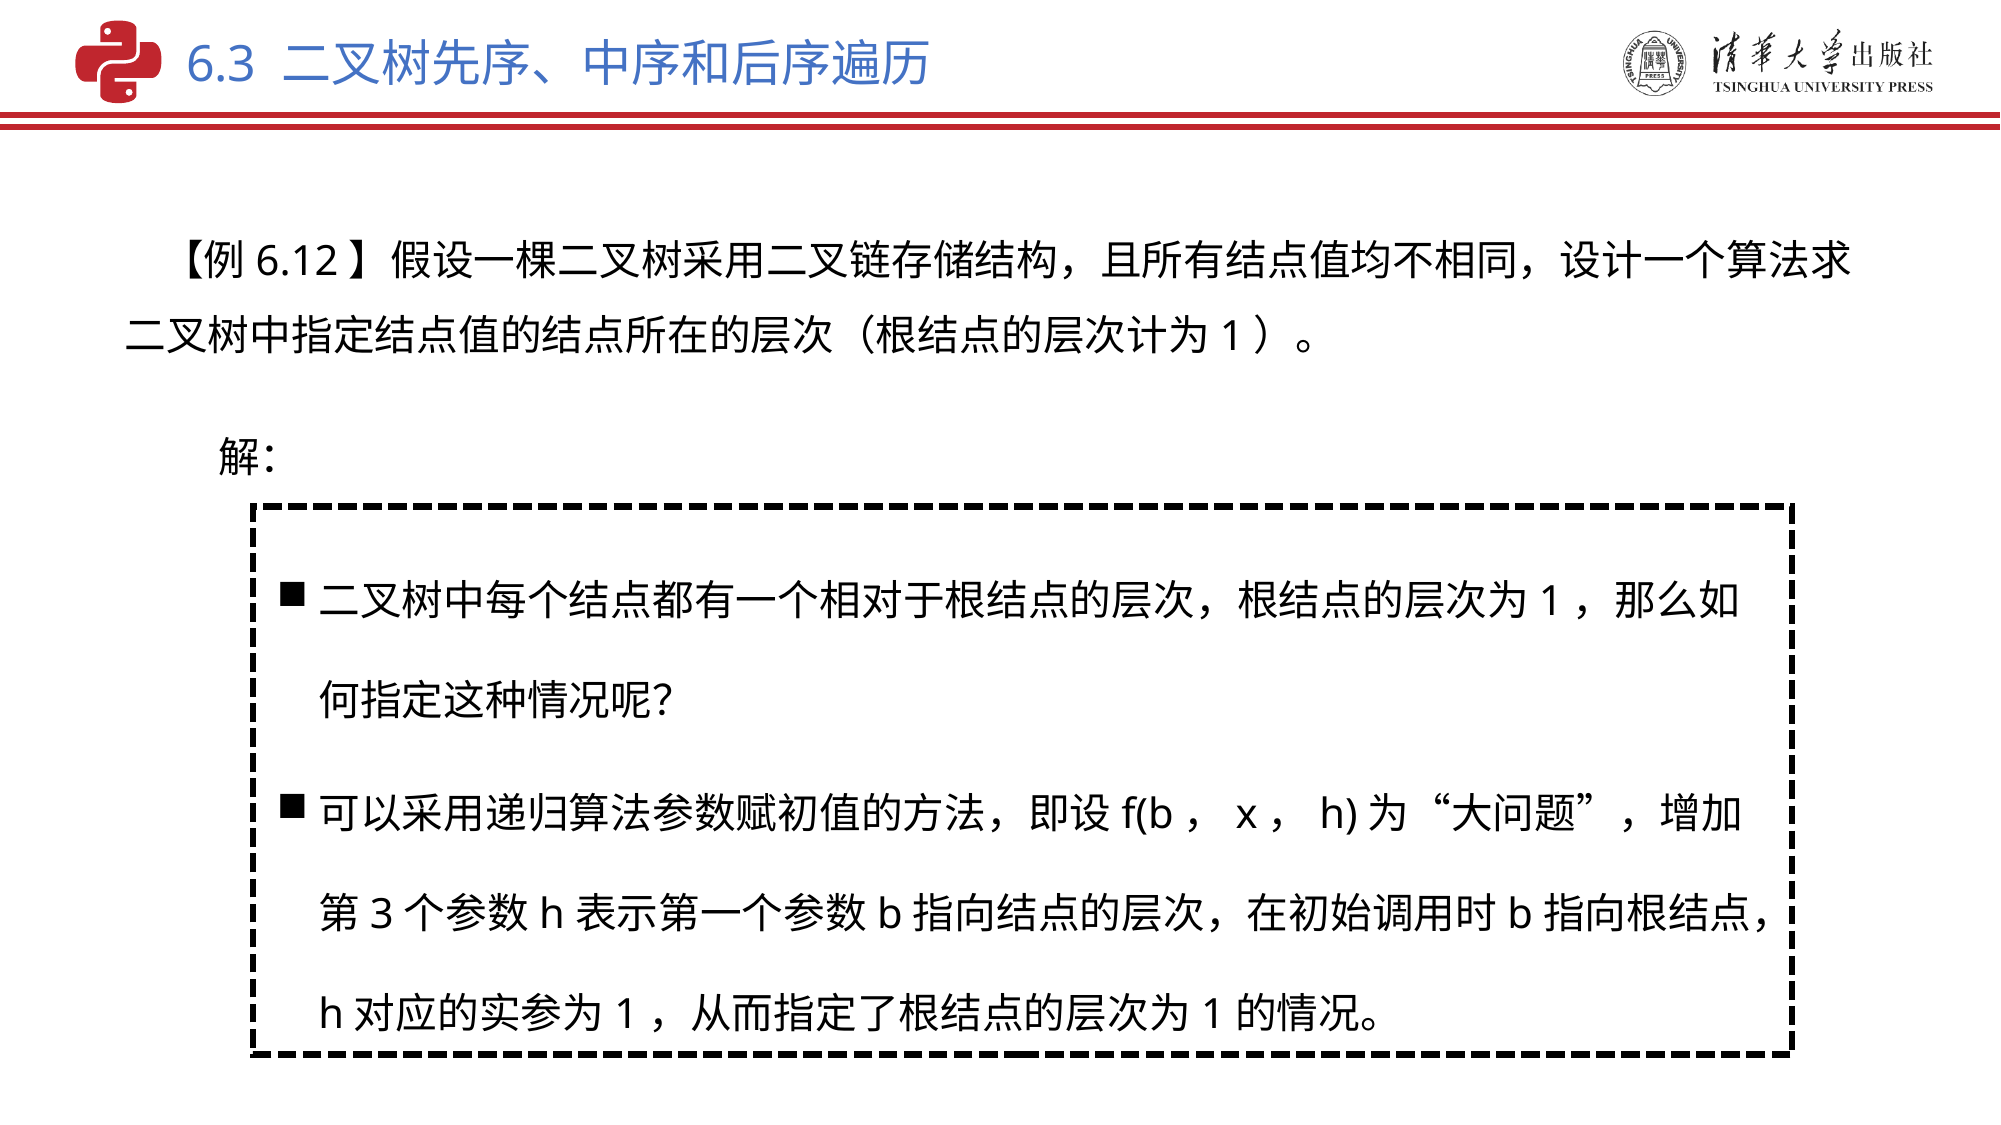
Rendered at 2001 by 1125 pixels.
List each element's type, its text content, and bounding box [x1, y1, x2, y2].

text_box 【例6.12】假设一棵二叉树采用二叉链存储结构，且所有结点值均不相同，设计一个算法求二叉树中指定结点值的结点所在的层次（根结点的层次计为1）。 [109, 201, 1891, 367]
text_box 6.3 二叉树先序、中序和后序遍历 [171, 24, 947, 99]
text_box 解： [156, 348, 811, 489]
text_box 二叉树中每个结点都有一个相对于根结点的层次，根结点的层次为1，那么如何指定这种情况呢？ 可以采用递归算法参数赋初值的方法，即设f(b，x，h)为“大问题”，增加第3个参数h表示第一个参数b指向结点的层次，在初始调用时b指向根结点，h对应的实参为1，从而指定了根结点的层次为1的情况。 [252, 505, 1793, 1056]
